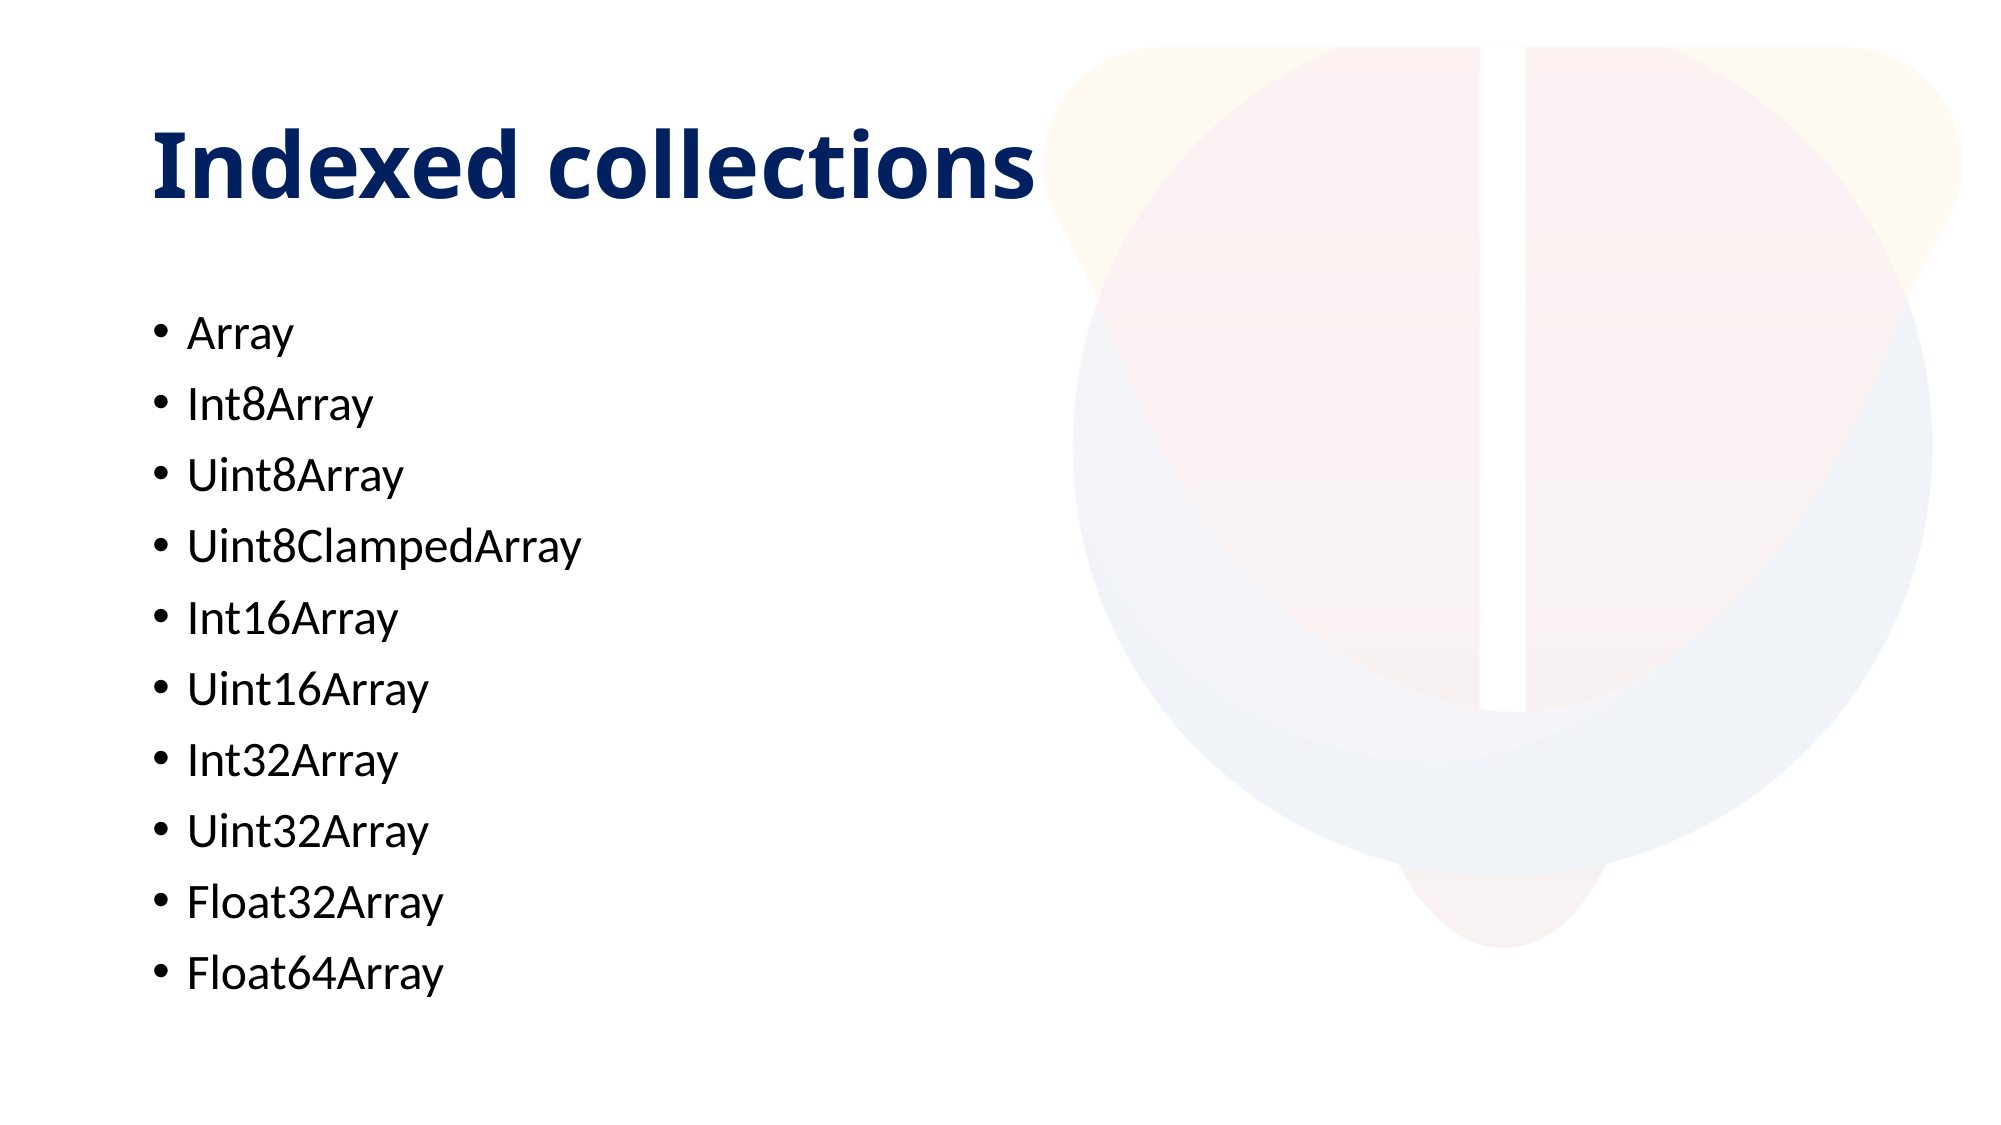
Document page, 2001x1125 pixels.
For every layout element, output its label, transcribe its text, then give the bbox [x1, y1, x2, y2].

list Array Int8Array Uint8Array Uint8ClampedArray Int16Array Uint16Array Int32Array Uint32Array Float32Array Float64Array [137, 299, 1863, 1014]
title Indexed collections [137, 59, 1863, 278]
